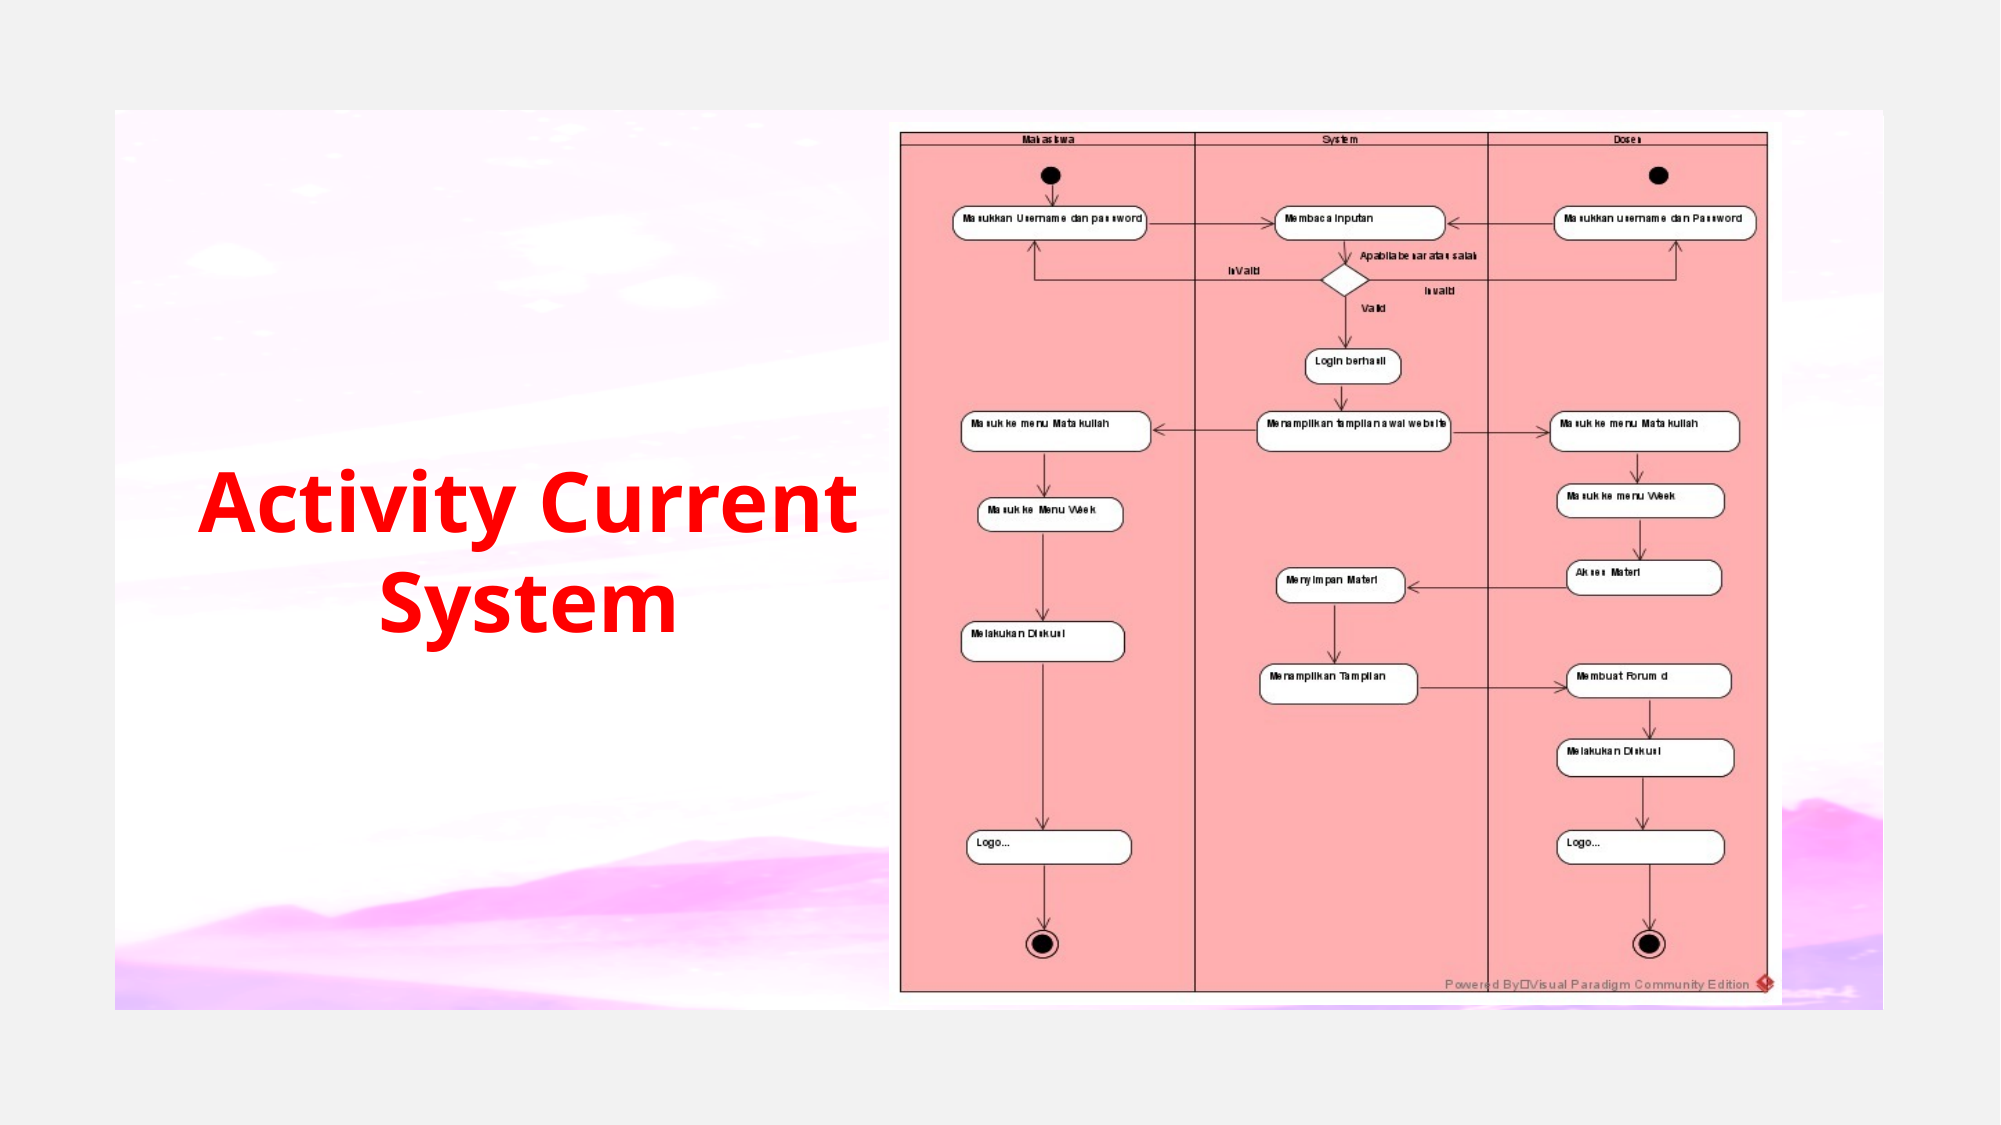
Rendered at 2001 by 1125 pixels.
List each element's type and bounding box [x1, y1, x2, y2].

picture [115, 110, 1883, 1010]
